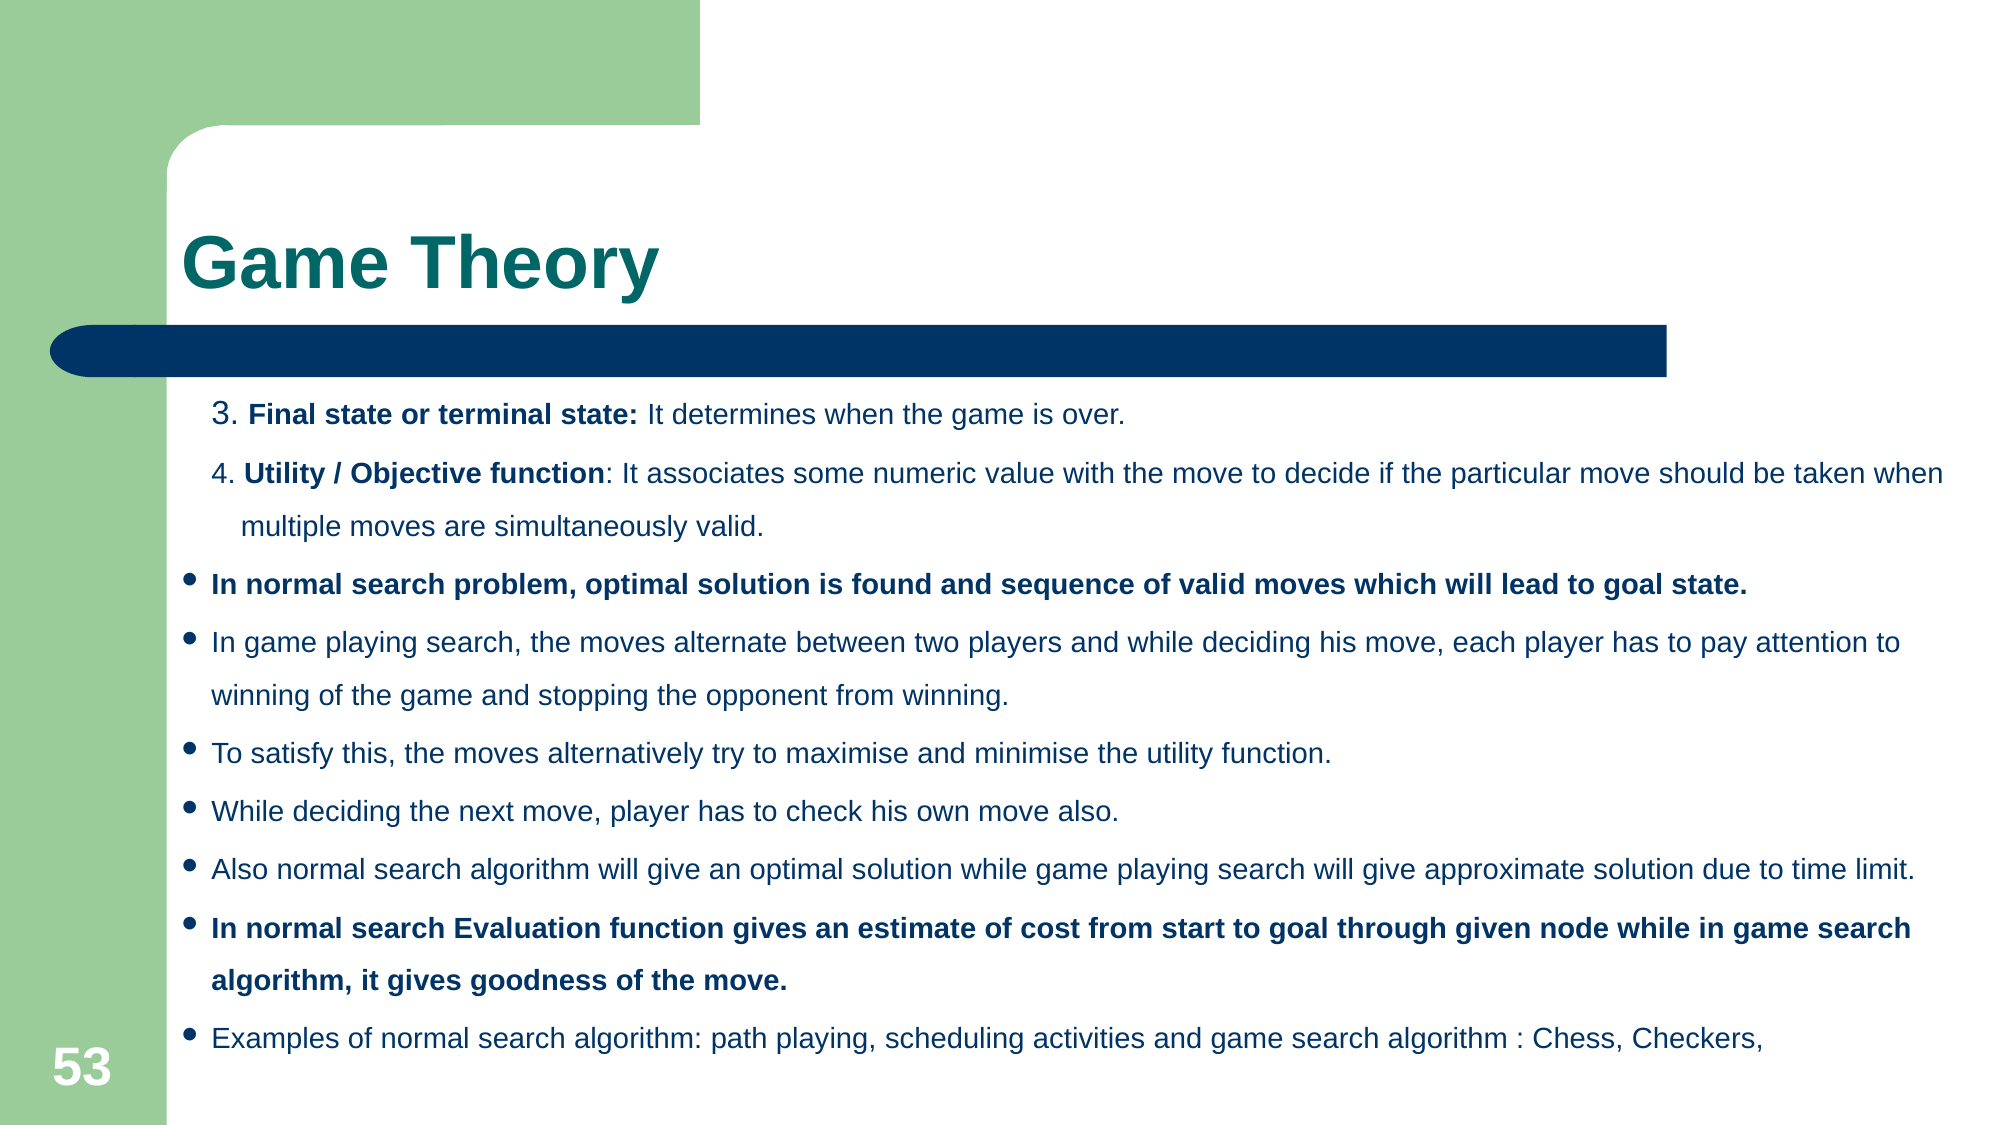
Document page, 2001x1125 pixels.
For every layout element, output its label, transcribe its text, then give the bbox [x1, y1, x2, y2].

slide_number 53 [18, 1023, 147, 1105]
list 3. Final state or terminal state: It determines when the game is over. 4. Utility / Objective function: It associates some numeric value with the move to decide if the particular move should be taken when multiple moves are simultaneously valid. In normal search problem, optimal solution is found and sequence of valid moves which will lead to goal state. In game playing search, the moves alternate between two players and while deciding his move, each player has to pay attention to winning of the game and stopping the opponent from winning. To satisfy this, the moves alternatively try to maximise and minimise the utility function. While deciding the next move, player has to check his own move also. Also normal search algorithm will give an optimal solution while game playing search will give approximate solution due to time limit. In normal search Evaluation function gives an estimate of cost from start to goal through given node while in game search algorithm, it gives goodness of the move. Examples of normal search algorithm: path playing, scheduling activities and game search algorithm : Chess, Checkers, [166, 363, 1984, 1125]
title Game Theory [166, 125, 1900, 313]
